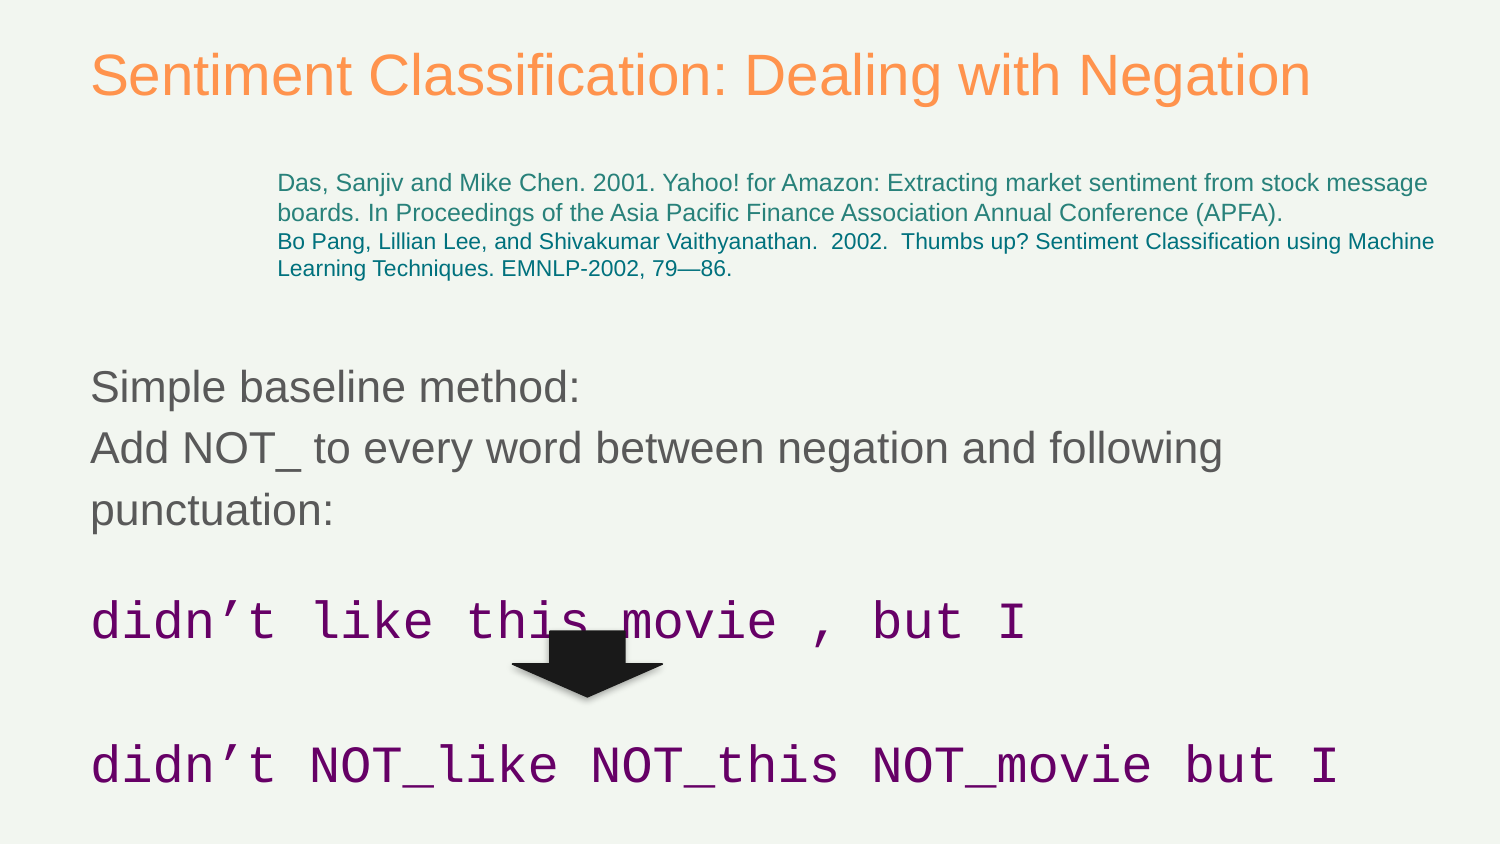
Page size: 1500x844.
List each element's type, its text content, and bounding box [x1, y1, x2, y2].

text_box [511, 630, 664, 698]
text_box Das, Sanjiv and Mike Chen. 2001. Yahoo! for Amazon: Extracting market sentiment from stock message boards. In Proceedings of the Asia Pacific Finance Association Annual Conference (APFA). Bo Pang, Lillian Lee, and Shivakumar Vaithyanathan. 2002. Thumbs up? Sentiment Classification using Machine Learning Techniques. EMNLP-2002, 79—86. [262, 159, 1487, 289]
list Simple baseline method: Add NOT_ to every word between negation and following punctuation: didn’t like this movie , but I didn’t NOT_like NOT_this NOT_movie but I [75, 334, 1488, 810]
title Sentiment Classification: Dealing with Negation [75, 21, 1463, 144]
